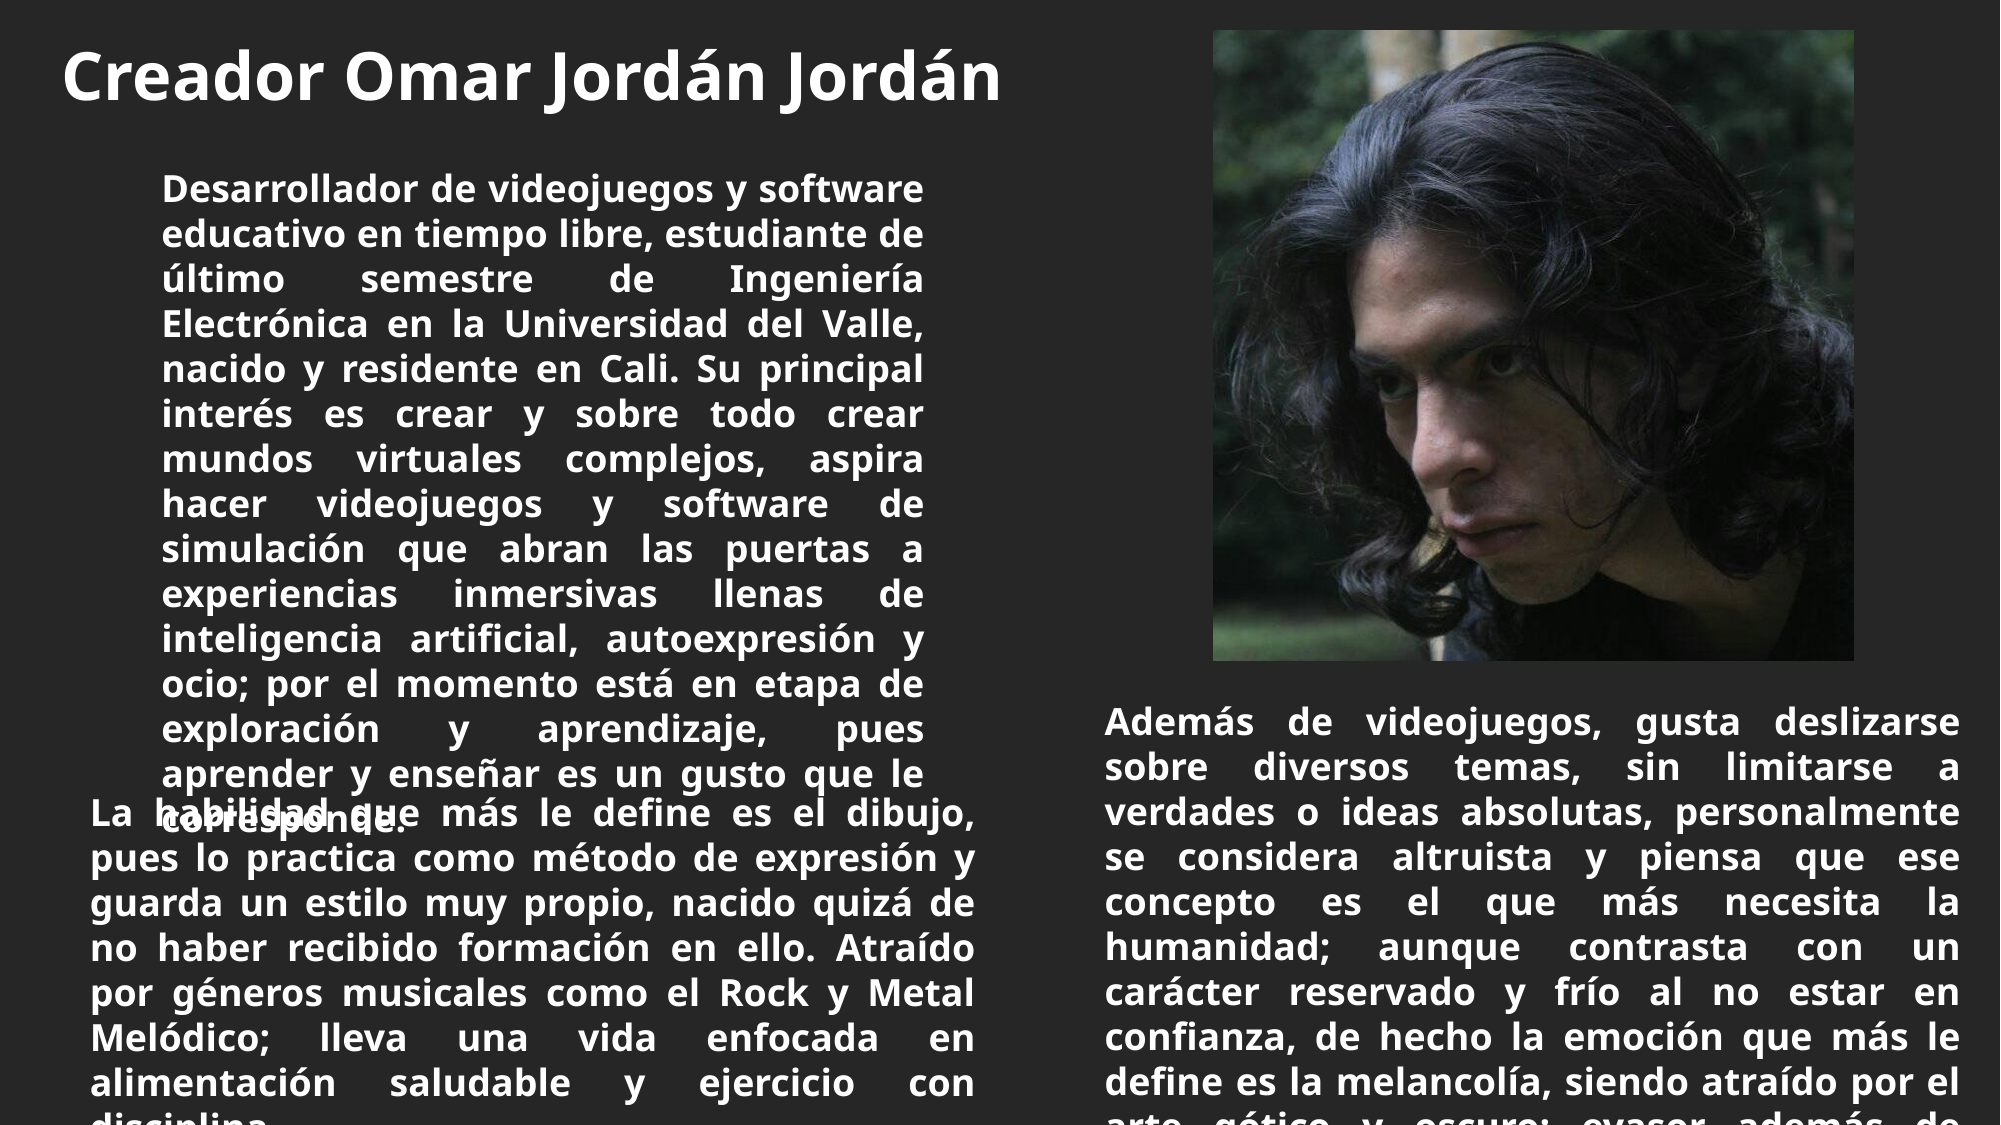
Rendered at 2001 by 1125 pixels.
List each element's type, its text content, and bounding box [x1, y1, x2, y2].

text_box Desarrollador de videojuegos y software educativo en tiempo libre, estudiante de último semestre de Ingeniería Electrónica en la Universidad del Valle, nacido y residente en Cali. Su principal interés es crear y sobre todo crear mundos virtuales complejos, aspira hacer videojuegos y software de simulación que abran las puertas a experiencias inmersivas llenas de inteligencia artificial, autoexpresión y ocio; por el momento está en etapa de exploración y aprendizaje, pues aprender y enseñar es un gusto que le corresponde. [146, 157, 941, 781]
title Creador Omar Jordán Jordán [0, 0, 1067, 158]
picture [1213, 30, 1854, 661]
text_box Además de videojuegos, gusta deslizarse sobre diversos temas, sin limitarse a verdades o ideas absolutas, personalmente se considera altruista y piensa que ese concepto es el que más necesita la humanidad; aunque contrasta con un carácter reservado y frío al no estar en confianza, de hecho la emoción que más le define es la melancolía, siendo atraído por el arte gótico y oscuro; evasor además de actividades sociales intensas. [1089, 690, 1977, 1125]
text_box La habilidad que más le define es el dibujo, pues lo practica como método de expresión y guarda un estilo muy propio, nacido quizá de no haber recibido formación en ello. Atraído por géneros musicales como el Rock y Metal Melódico; lleva una vida enfocada en alimentación saludable y ejercicio con disciplina. [74, 781, 991, 1125]
